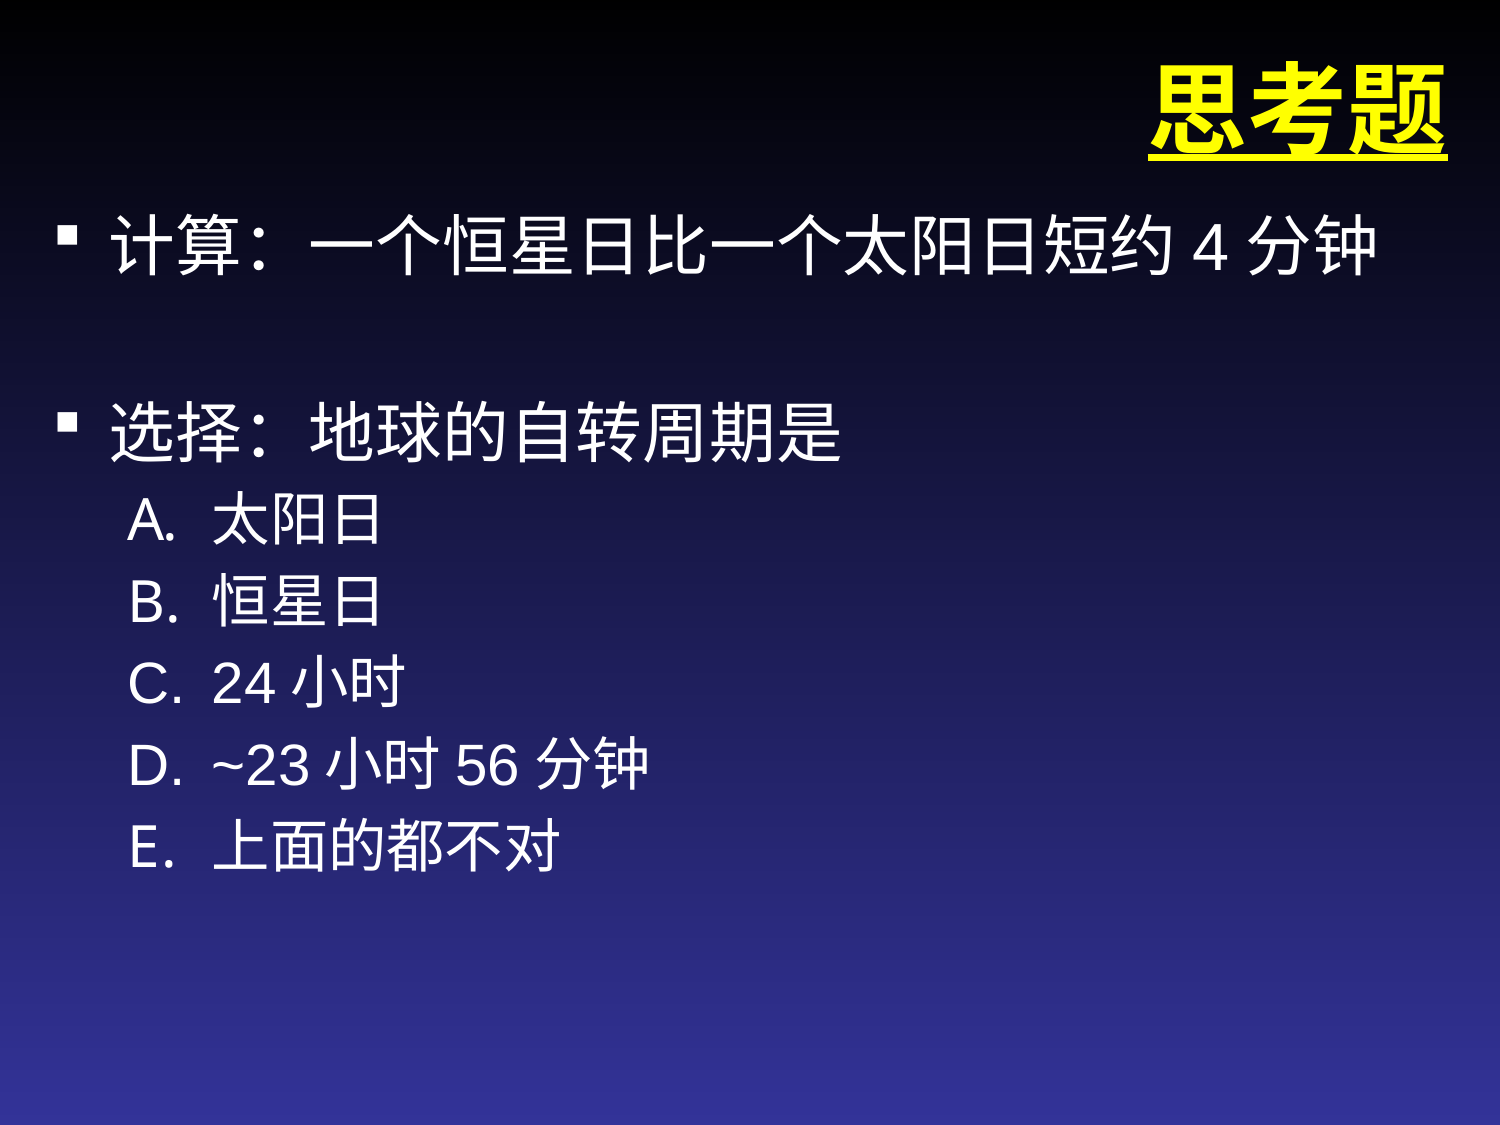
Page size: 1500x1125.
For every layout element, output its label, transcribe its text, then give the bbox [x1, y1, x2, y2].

title 思考题 [62, 50, 1463, 163]
list 计算：一个恒星日比一个太阳日短约4分钟 选择：地球的自转周期是 太阳日 恒星日 24小时 ~23小时56分钟 上面的都不对 [37, 196, 1475, 1038]
